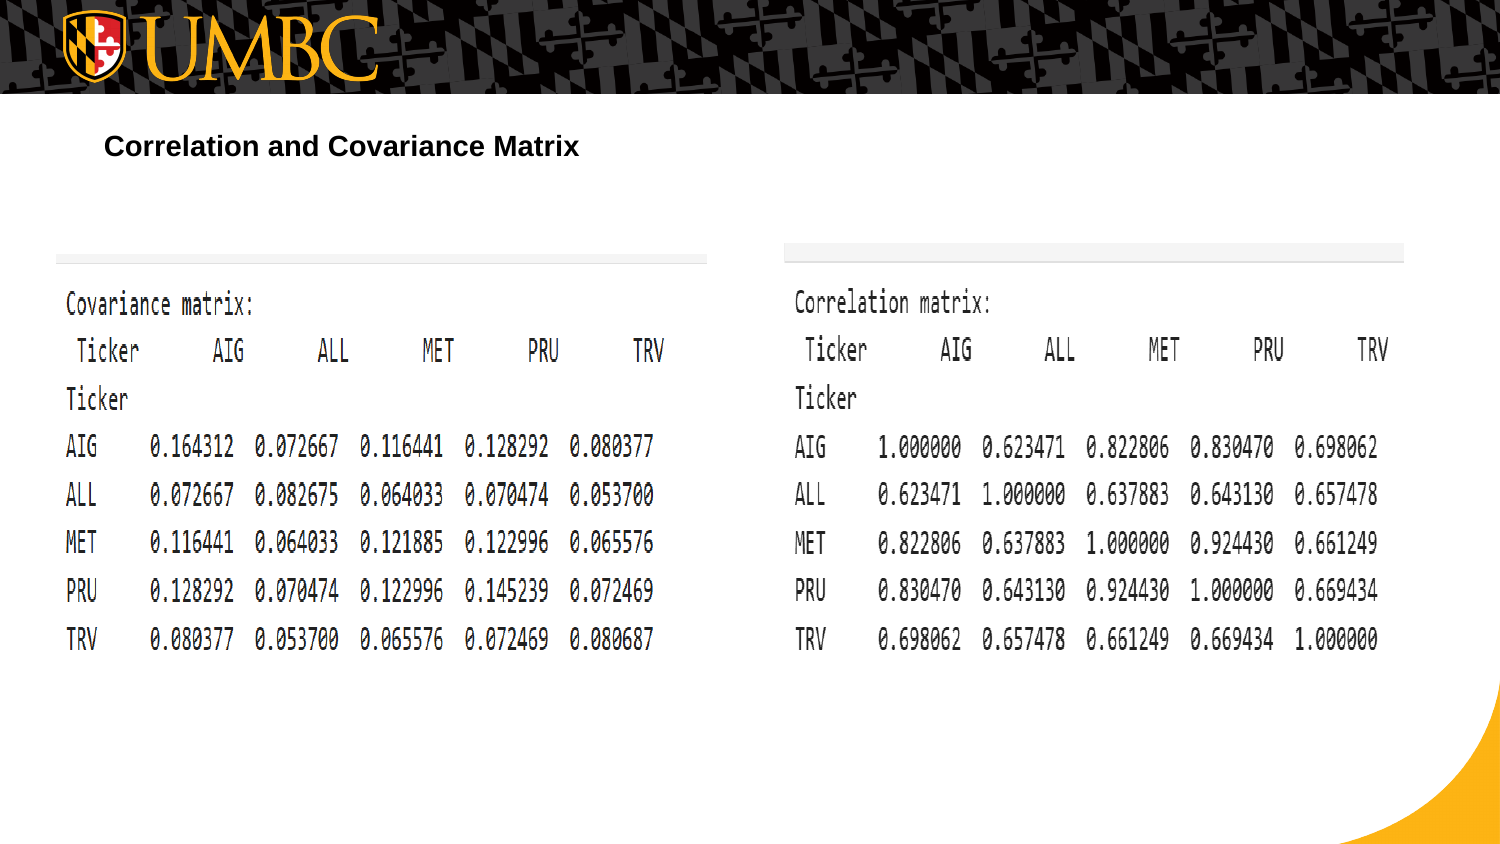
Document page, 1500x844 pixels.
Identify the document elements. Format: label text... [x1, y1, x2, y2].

picture [1338, 679, 1500, 844]
text_box Correlation and Covariance Matrix [89, 120, 739, 171]
picture [56, 254, 707, 668]
picture [780, 243, 1404, 668]
picture [0, 0, 1500, 94]
